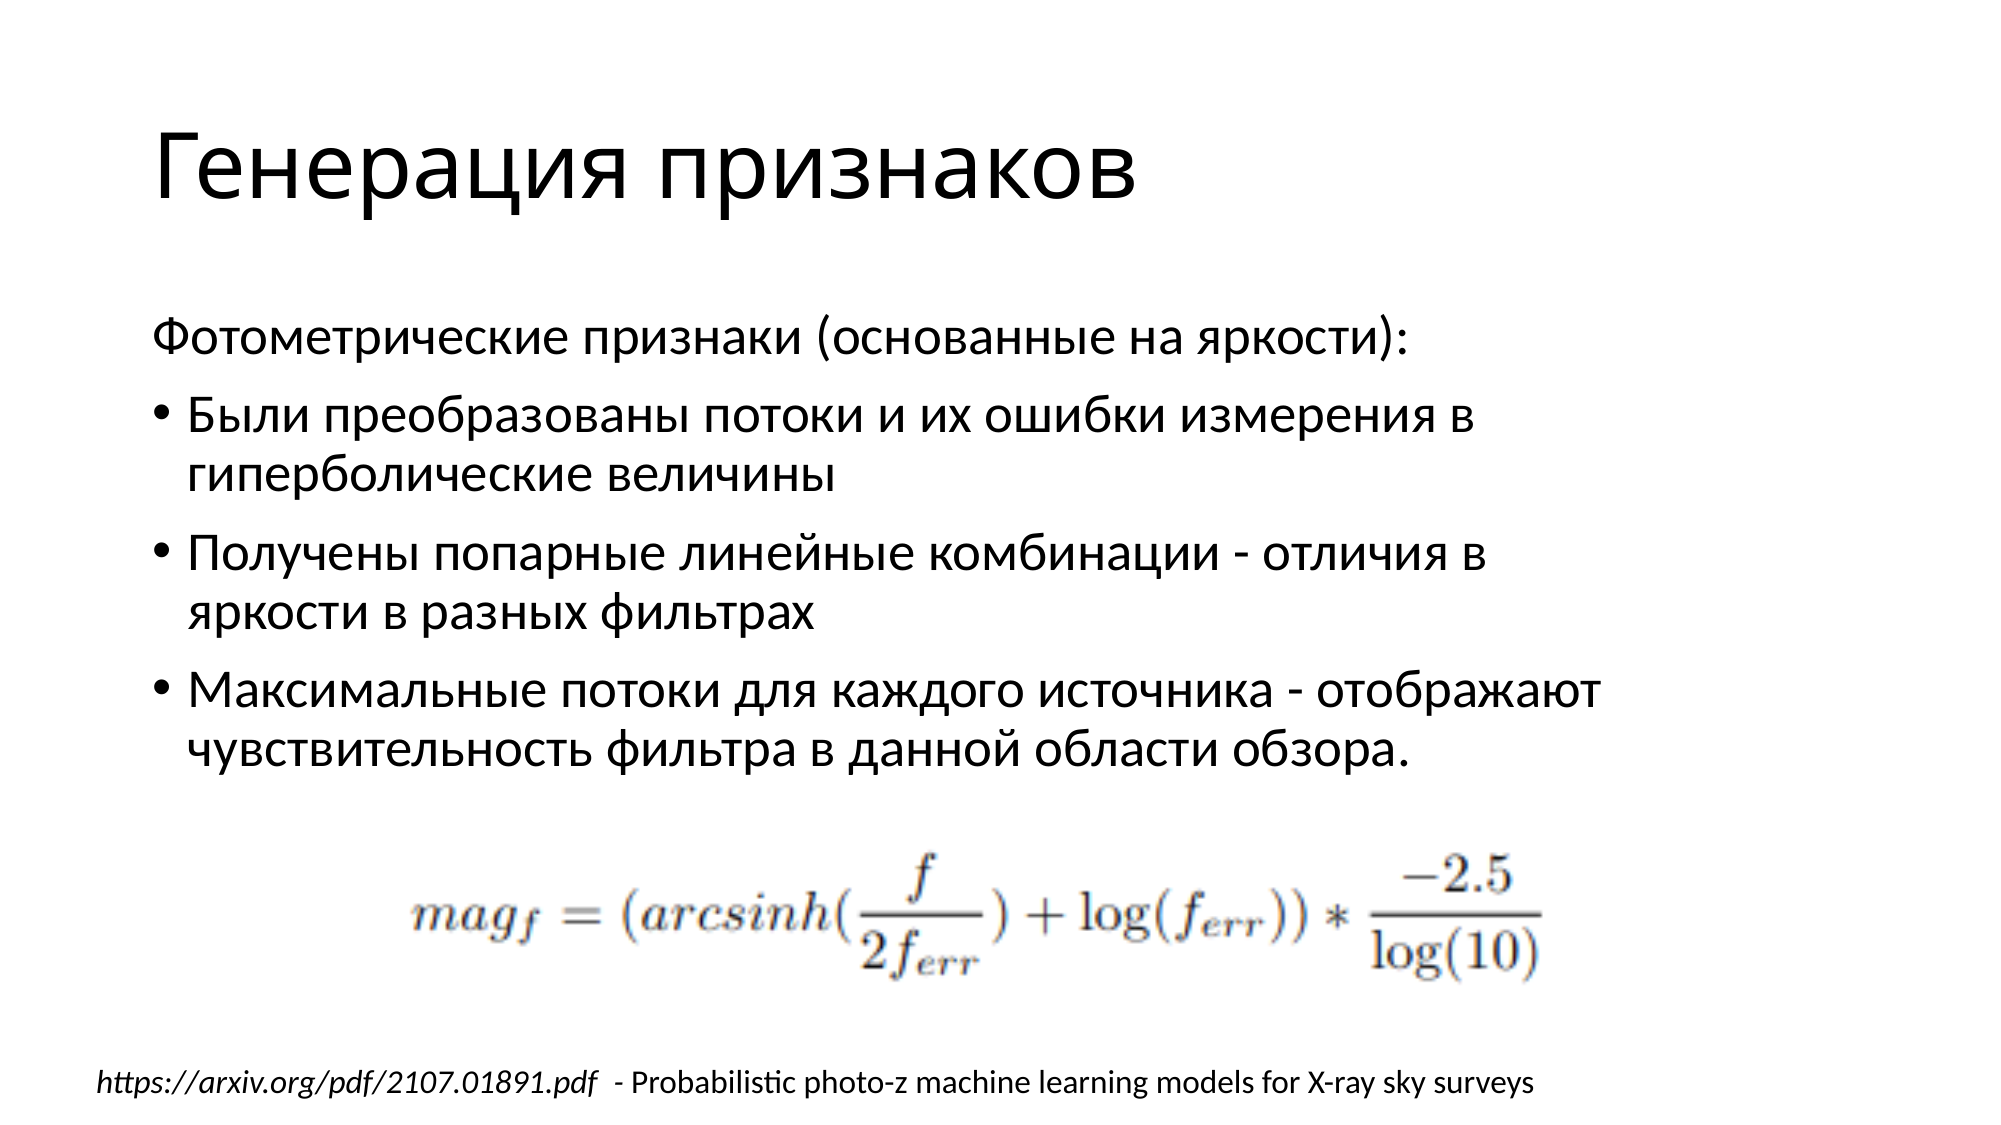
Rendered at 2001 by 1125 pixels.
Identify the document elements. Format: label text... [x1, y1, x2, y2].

picture [399, 835, 1546, 1011]
text_box https://arxiv.org/pdf/2107.01891.pdf - Probabilistic photo-z machine learning models for X-ray sky surveys [81, 1052, 1767, 1108]
title Генерация признаков [137, 59, 1863, 278]
list Фотометрические признаки (основанные на яркости): Были преобразованы потоки и их ошибки измерения в гиперболические величины Получены попарные линейные комбинации - отличия в яркости в разных фильтрах Максимальные потоки для каждого источника - отображают чувствительность фильтра в данной области обзора. [137, 299, 1622, 835]
